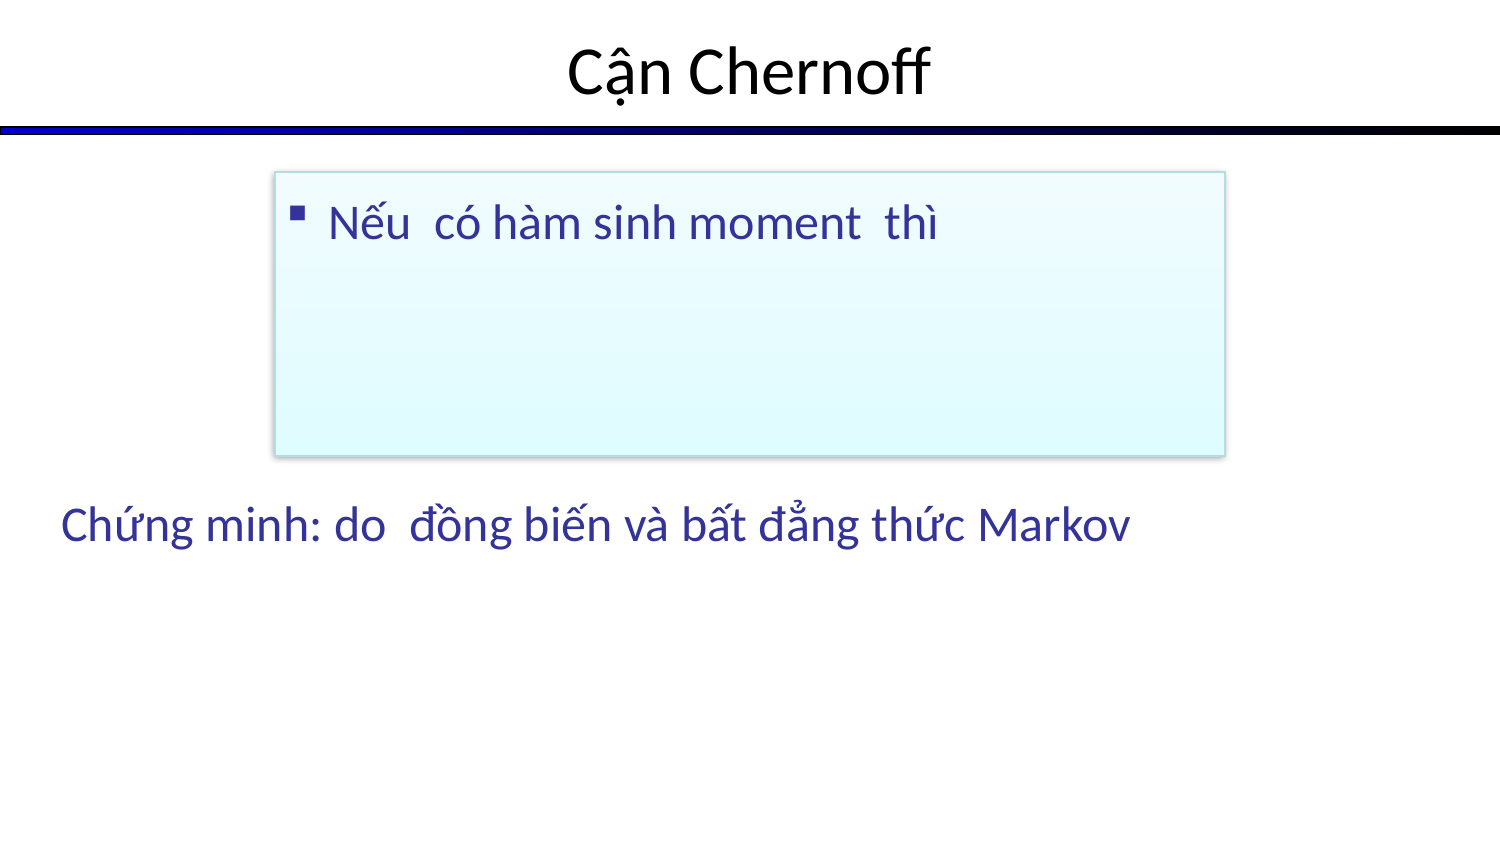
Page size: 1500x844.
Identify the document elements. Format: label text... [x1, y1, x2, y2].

title Cận Chernoff [0, 0, 1500, 138]
